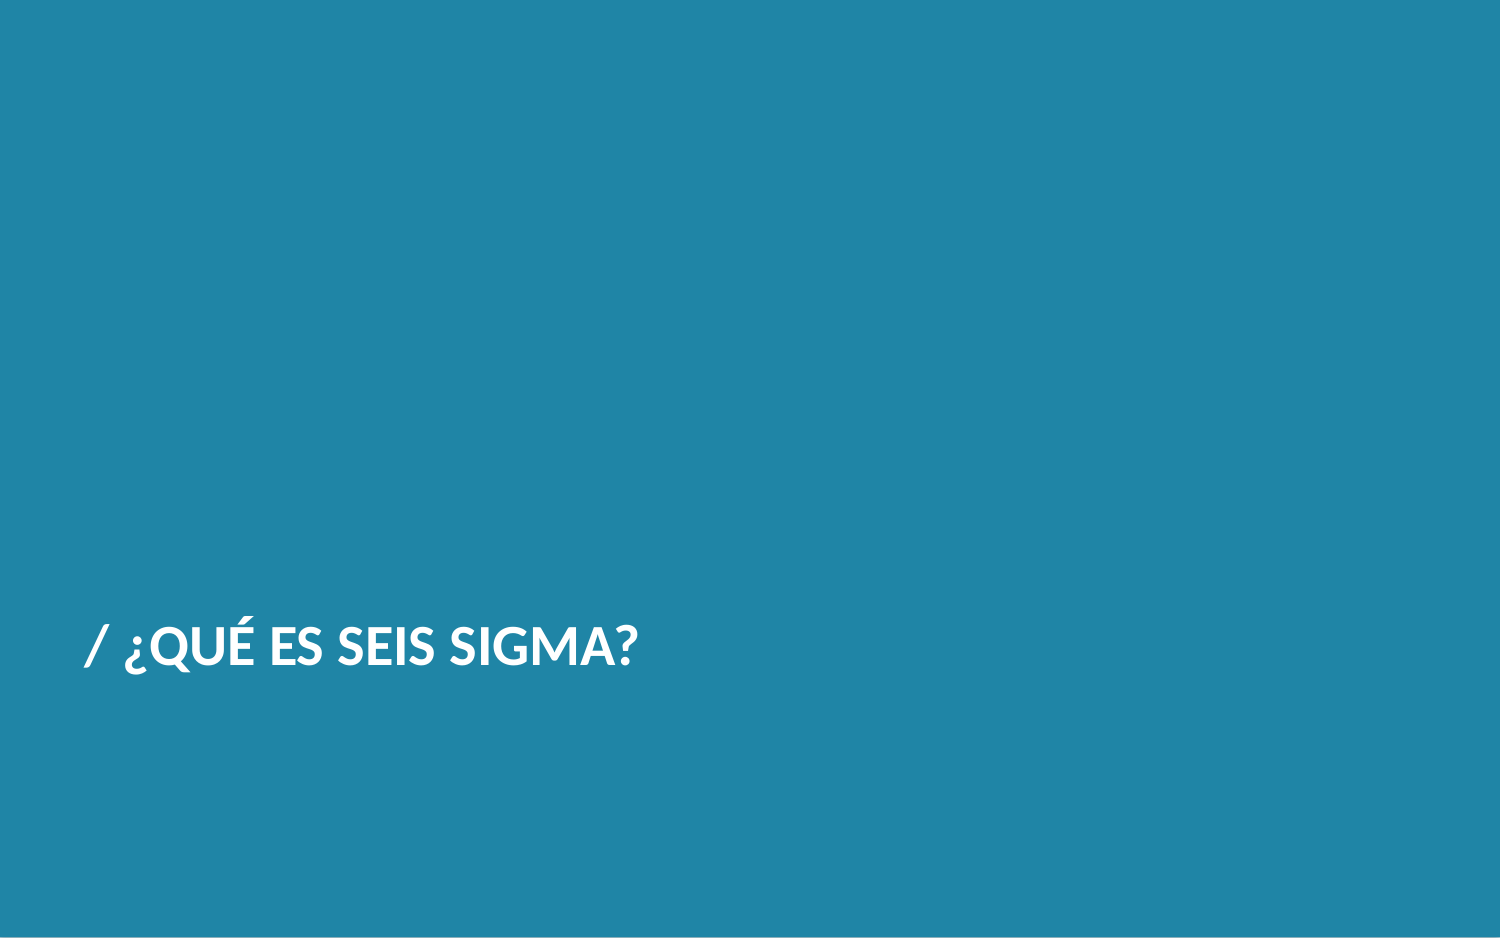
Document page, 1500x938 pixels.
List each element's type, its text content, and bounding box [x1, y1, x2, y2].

text_box [0, 0, 1500, 938]
text_box / ¿QUÉ ES SEIS SIGMA? [69, 607, 1377, 686]
